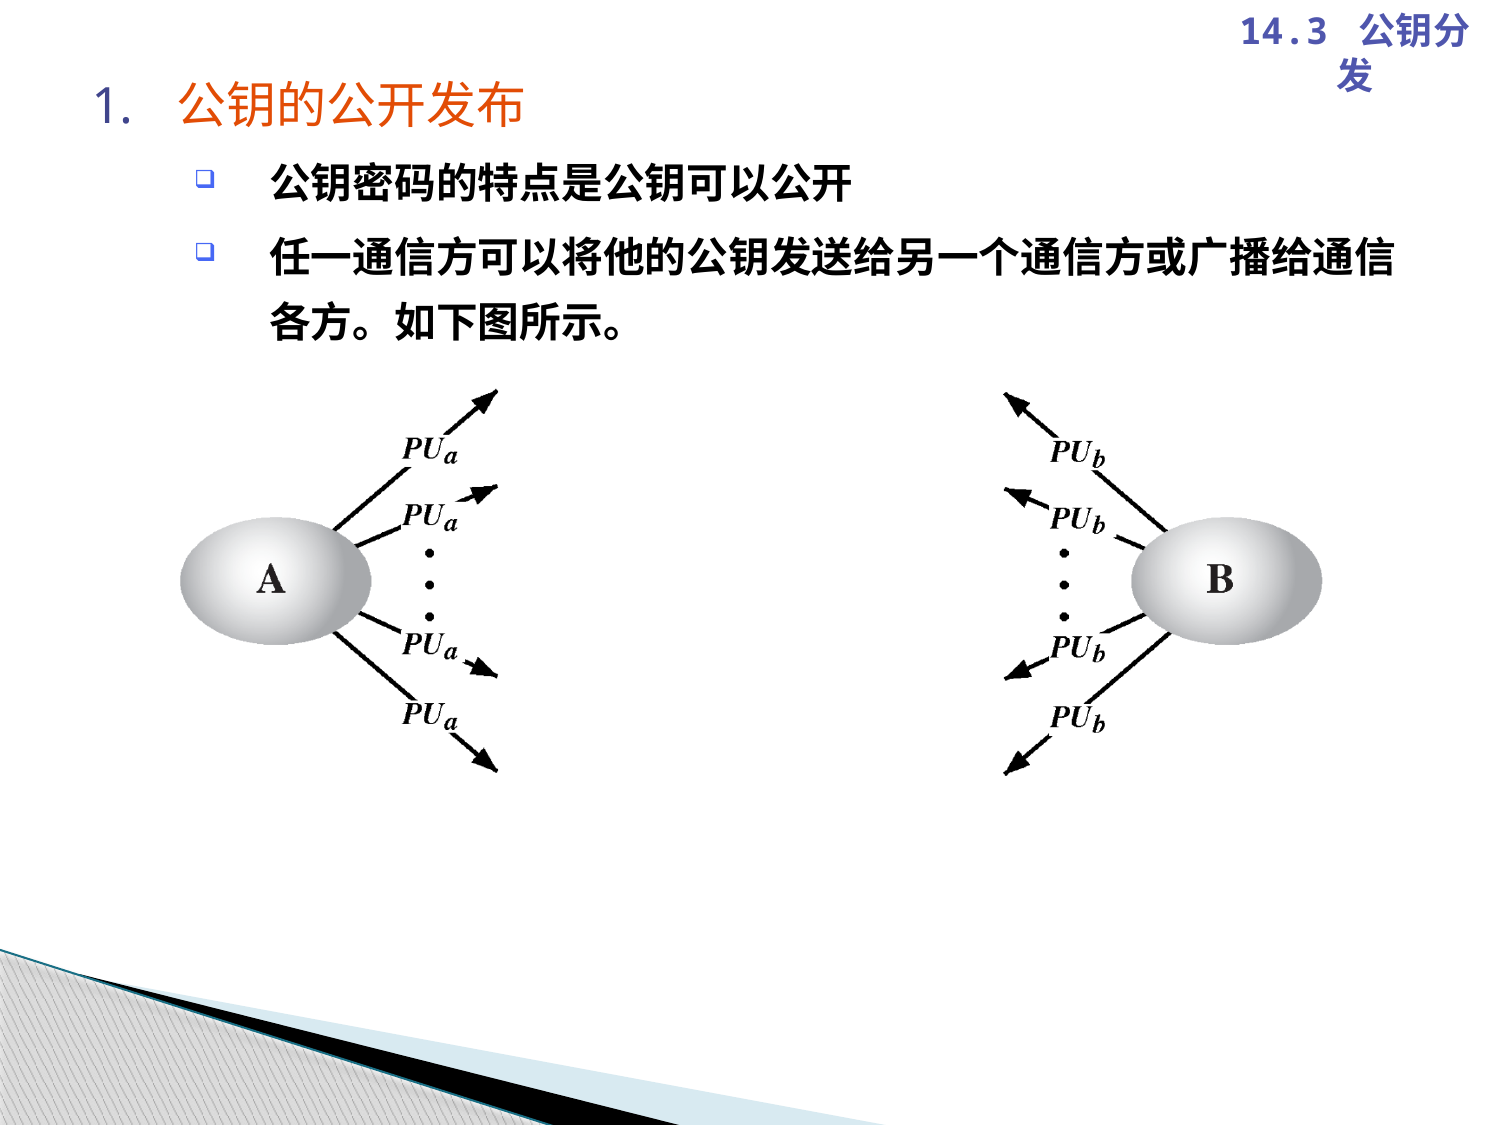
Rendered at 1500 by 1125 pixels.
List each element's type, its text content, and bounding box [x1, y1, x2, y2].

picture [162, 369, 1343, 788]
text_box 14.3 公钥分发 [1210, 0, 1499, 104]
text_box 公钥的公开发布 公钥密码的特点是公钥可以公开 任一通信方可以将他的公钥发送给另一个通信方或广播给通信各方。如下图所示。 [76, 54, 1427, 929]
